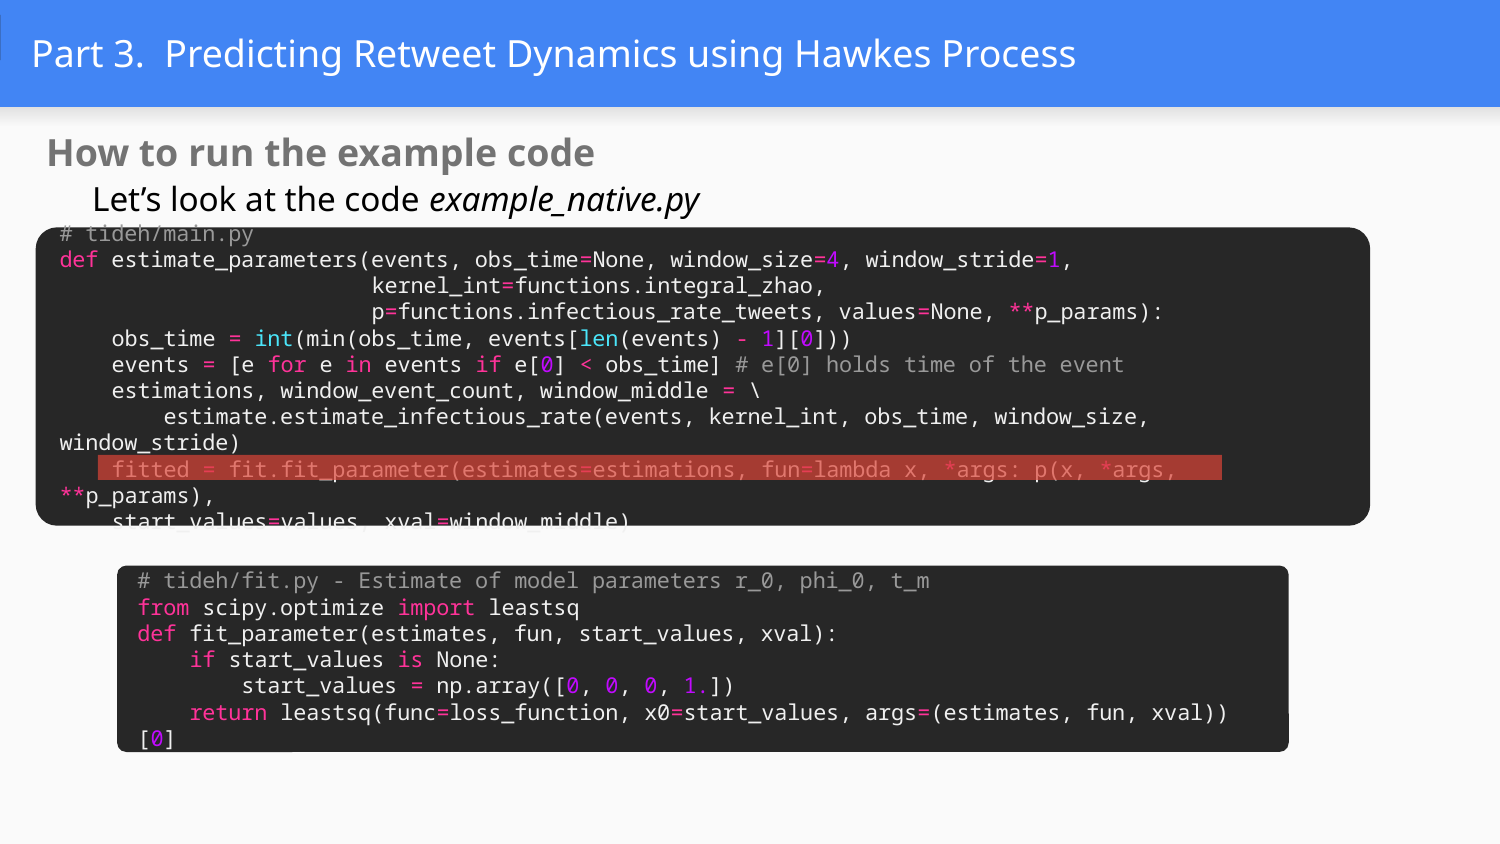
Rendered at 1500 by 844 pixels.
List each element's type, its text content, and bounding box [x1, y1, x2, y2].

text_box How to run the example code [31, 106, 1423, 177]
text_box # tideh/fit.py - Estimate of model parameters r_0, phi_0, t_m from scipy.optimize import leastsq def fit_parameter(estimates, fun, start_values, xval): if start_values is None: start_values = np.array([0, 0, 0, 1.]) return leastsq(func=loss_function, x0=start_values, args=(estimates, fun, xval))[0] [117, 565, 1289, 753]
text_box Let’s look at the code example_native.py [77, 170, 752, 226]
text_box [96, 453, 1224, 482]
text_box # tideh/main.py def estimate_parameters(events, obs_time=None, window_size=4, window_stride=1, kernel_int=functions.integral_zhao, p=functions.infectious_rate_tweets, values=None, **p_params): obs_time = int(min(obs_time, events[len(events) - 1][0])) events = [e for e in events if e[0] < obs_time] # e[0] holds time of the event estimations, window_event_count, window_middle = \ estimate.estimate_infectious_rate(events, kernel_int, obs_time, window_size, window_stride) fitted = fit.fit_parameter(estimates=estimations, fun=lambda x, *args: p(x, *args, **p_params), start_values=values, xval=window_middle) [35, 227, 1371, 526]
title Part 3. Predicting Retweet Dynamics using Hawkes Process [16, 2, 1464, 102]
